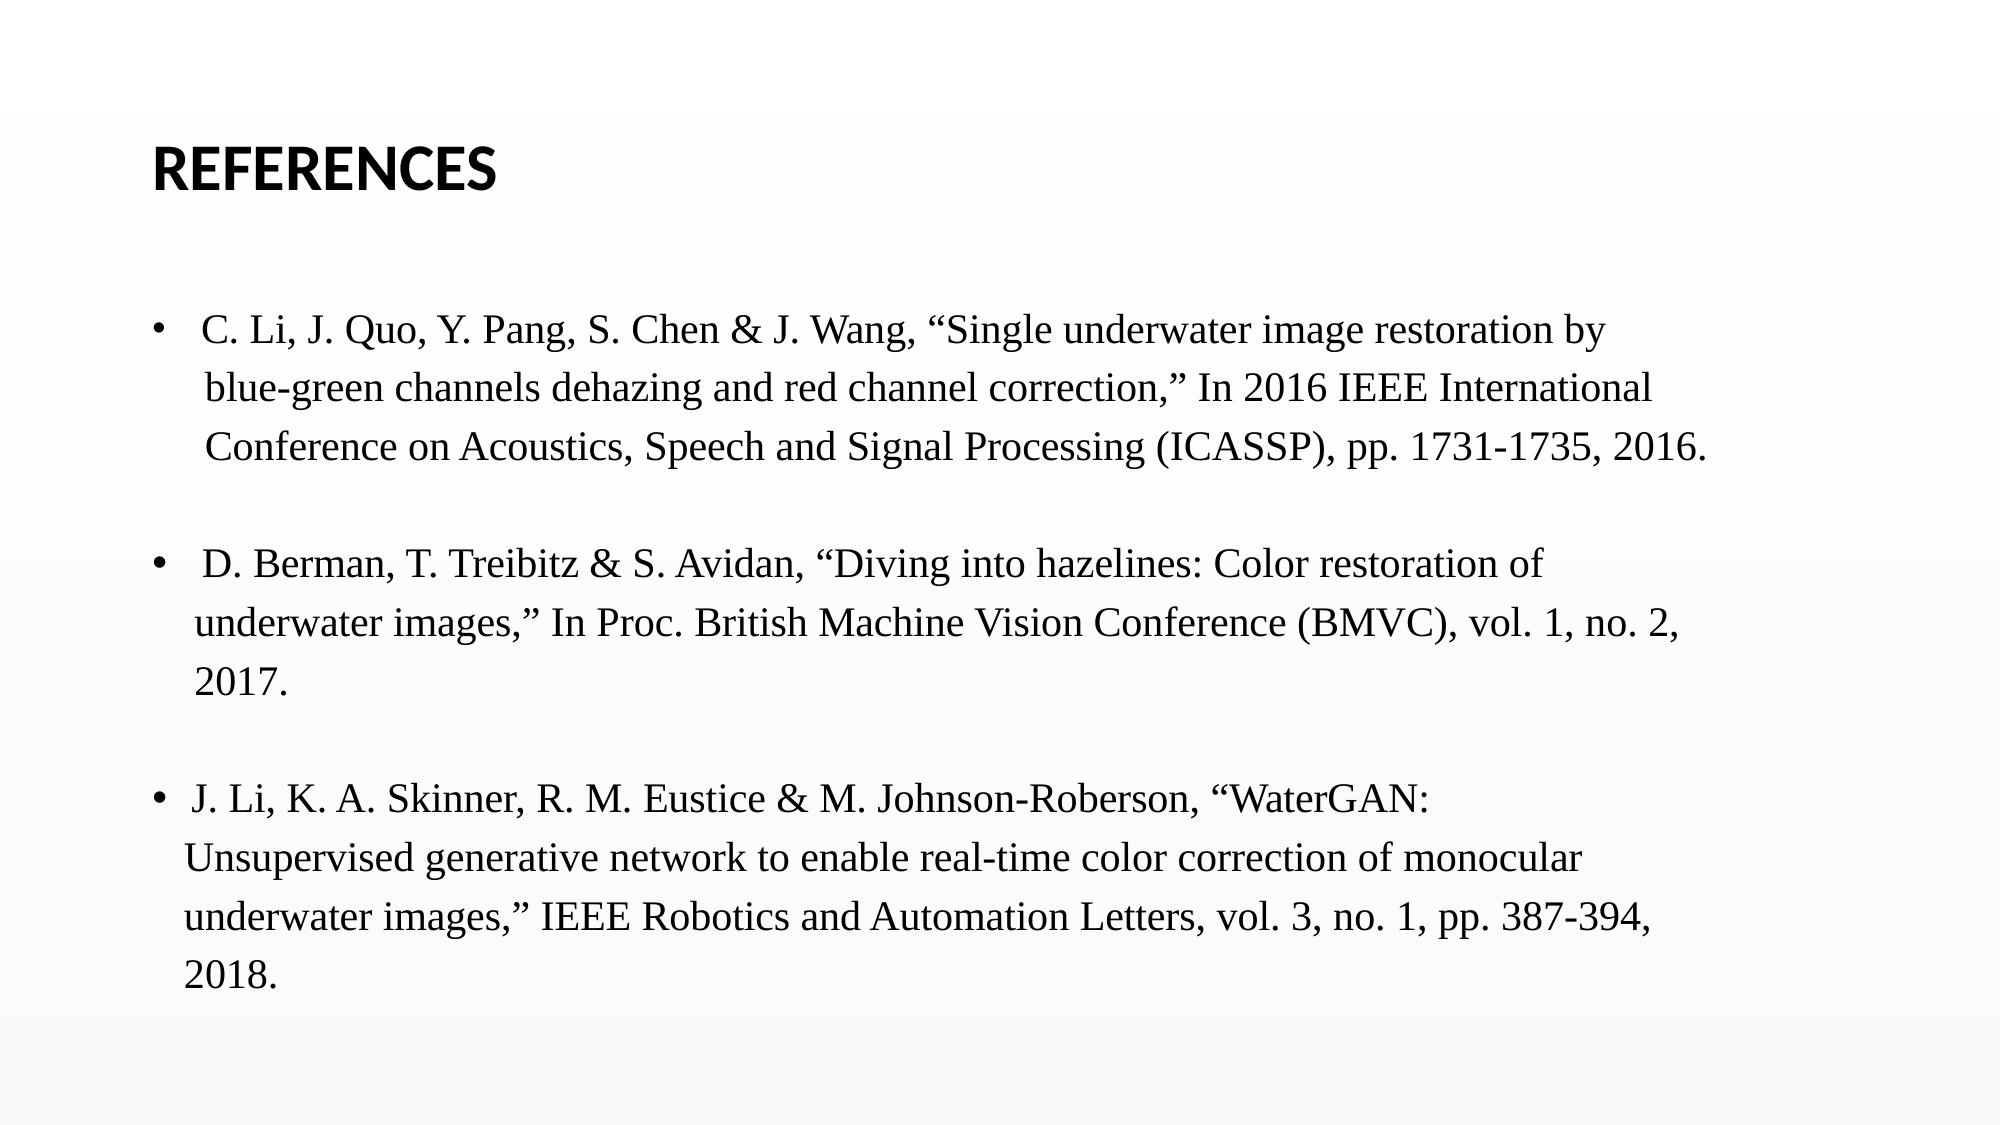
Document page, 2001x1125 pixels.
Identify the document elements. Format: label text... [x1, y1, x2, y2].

title REFERENCES [137, 59, 1863, 278]
list C. Li, J. Quo, Y. Pang, S. Chen & J. Wang, “Single underwater image restoration by blue-green channels dehazing and red channel correction,” In 2016 IEEE International Conference on Acoustics, Speech and Signal Processing (ICASSP), pp. 1731-1735, 2016. D. Berman, T. Treibitz & S. Avidan, “Diving into hazelines: Color restoration of underwater images,” In Proc. British Machine Vision Conference (BMVC), vol. 1, no. 2, 2017. J. Li, K. A. Skinner, R. M. Eustice & M. Johnson-Roberson, “WaterGAN: Unsupervised generative network to enable real-time color correction of monocular underwater images,” IEEE Robotics and Automation Letters, vol. 3, no. 1, pp. 387-394, 2018. [137, 299, 1863, 1014]
